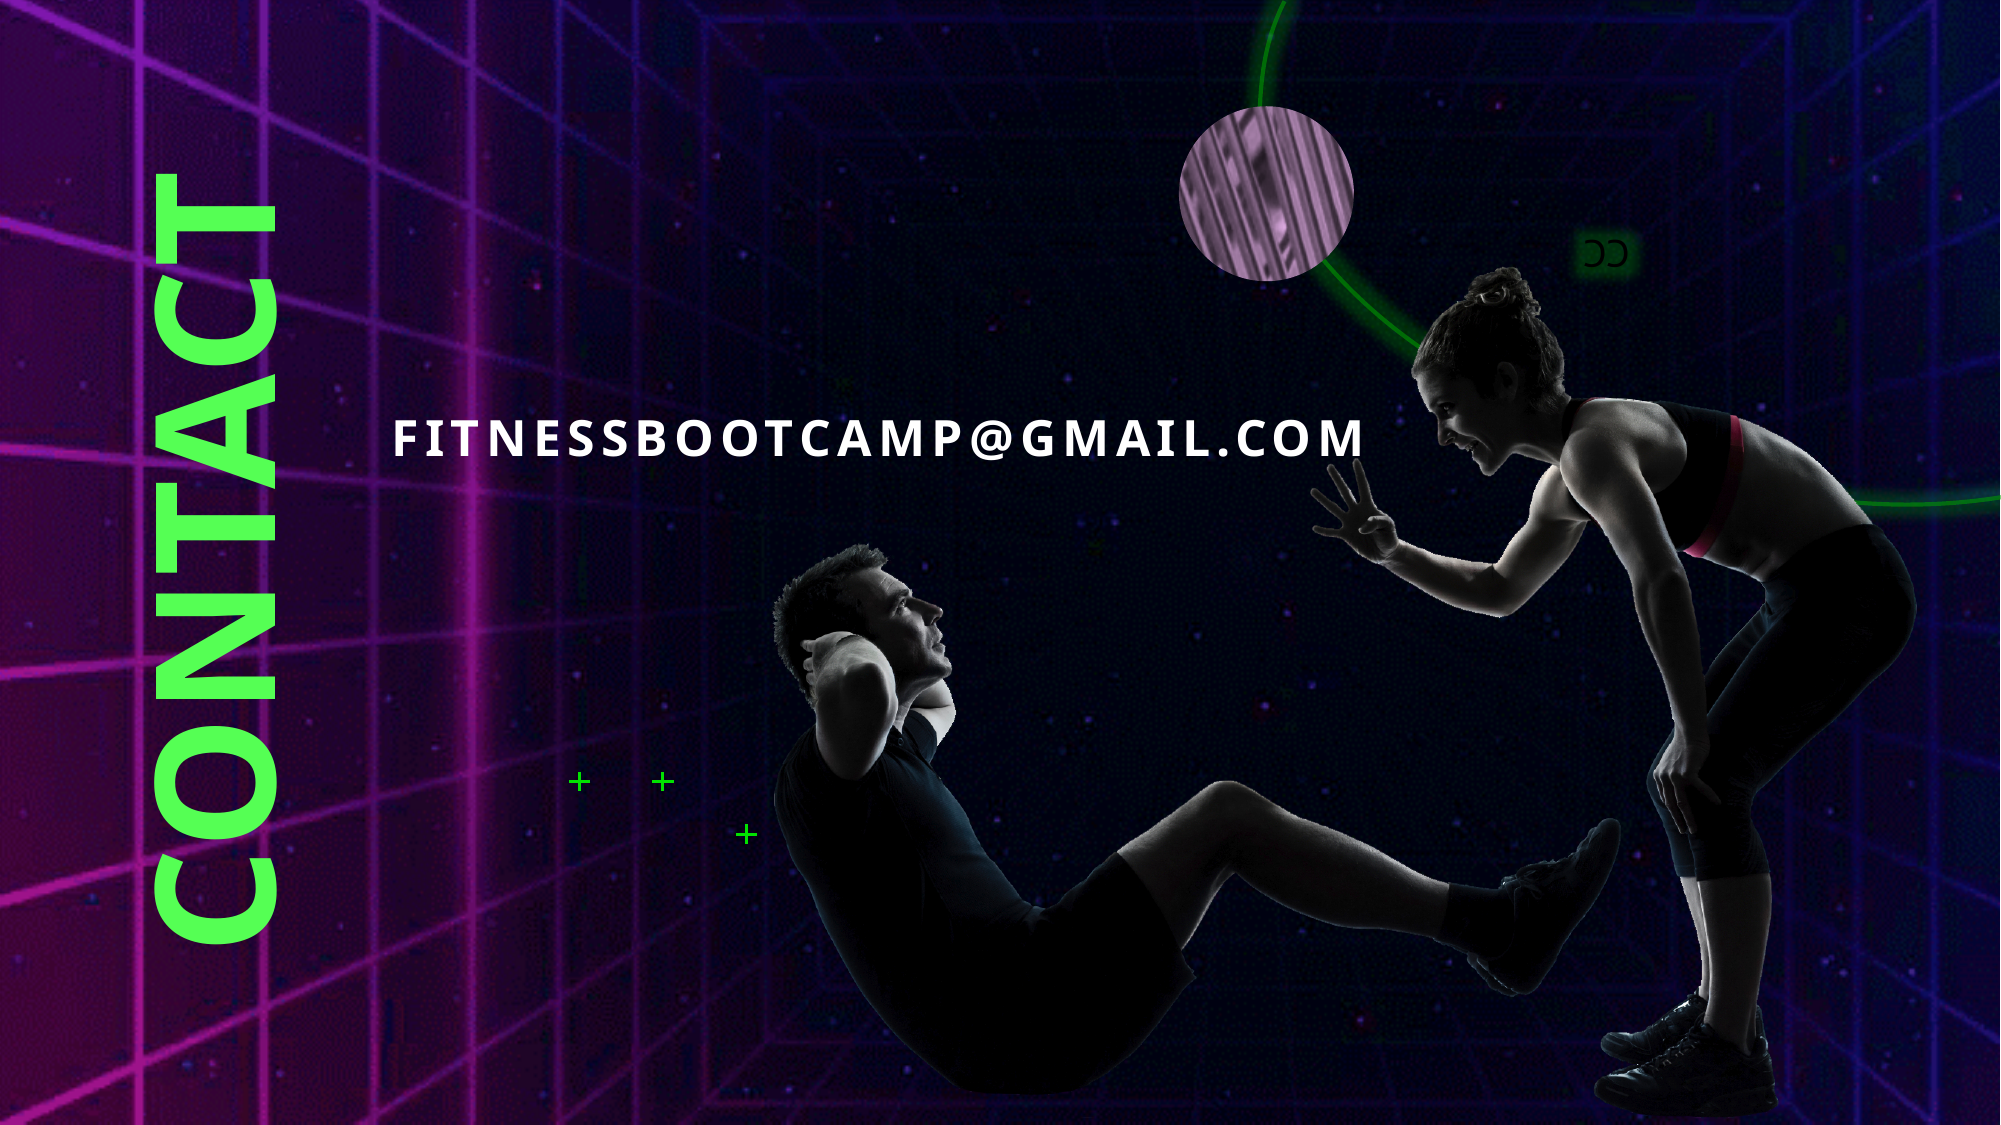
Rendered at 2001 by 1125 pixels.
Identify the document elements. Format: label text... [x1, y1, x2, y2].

subtitle fitnessbootcamp@gmail.com [391, 282, 730, 583]
title Contact [109, 75, 335, 1051]
picture [0, 0, 2000, 1125]
